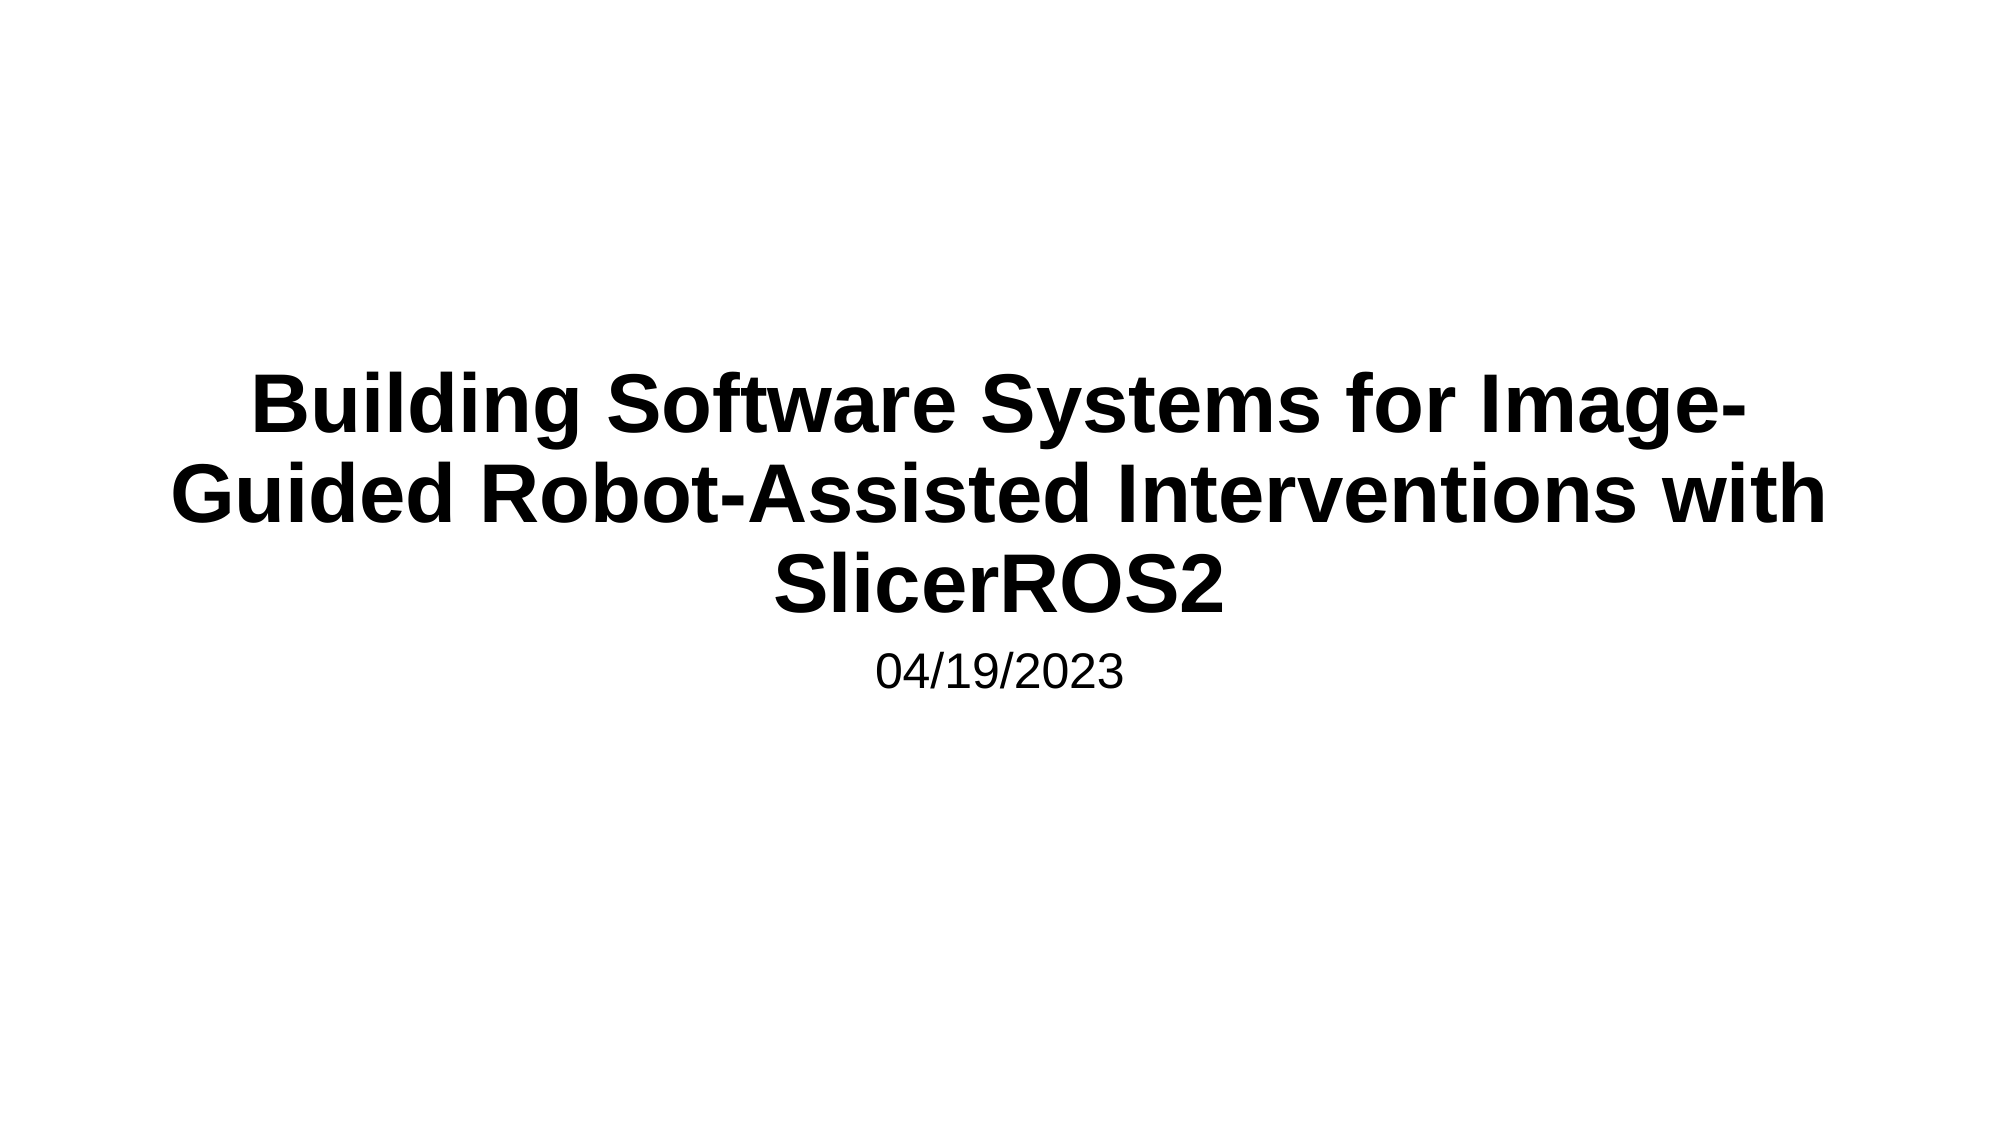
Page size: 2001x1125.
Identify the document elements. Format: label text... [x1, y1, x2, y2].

title Building Software Systems for Image-Guided Robot-Assisted Interventions with SlicerROS2 [154, 245, 1846, 638]
subtitle 04/19/2023 [249, 637, 1750, 910]
